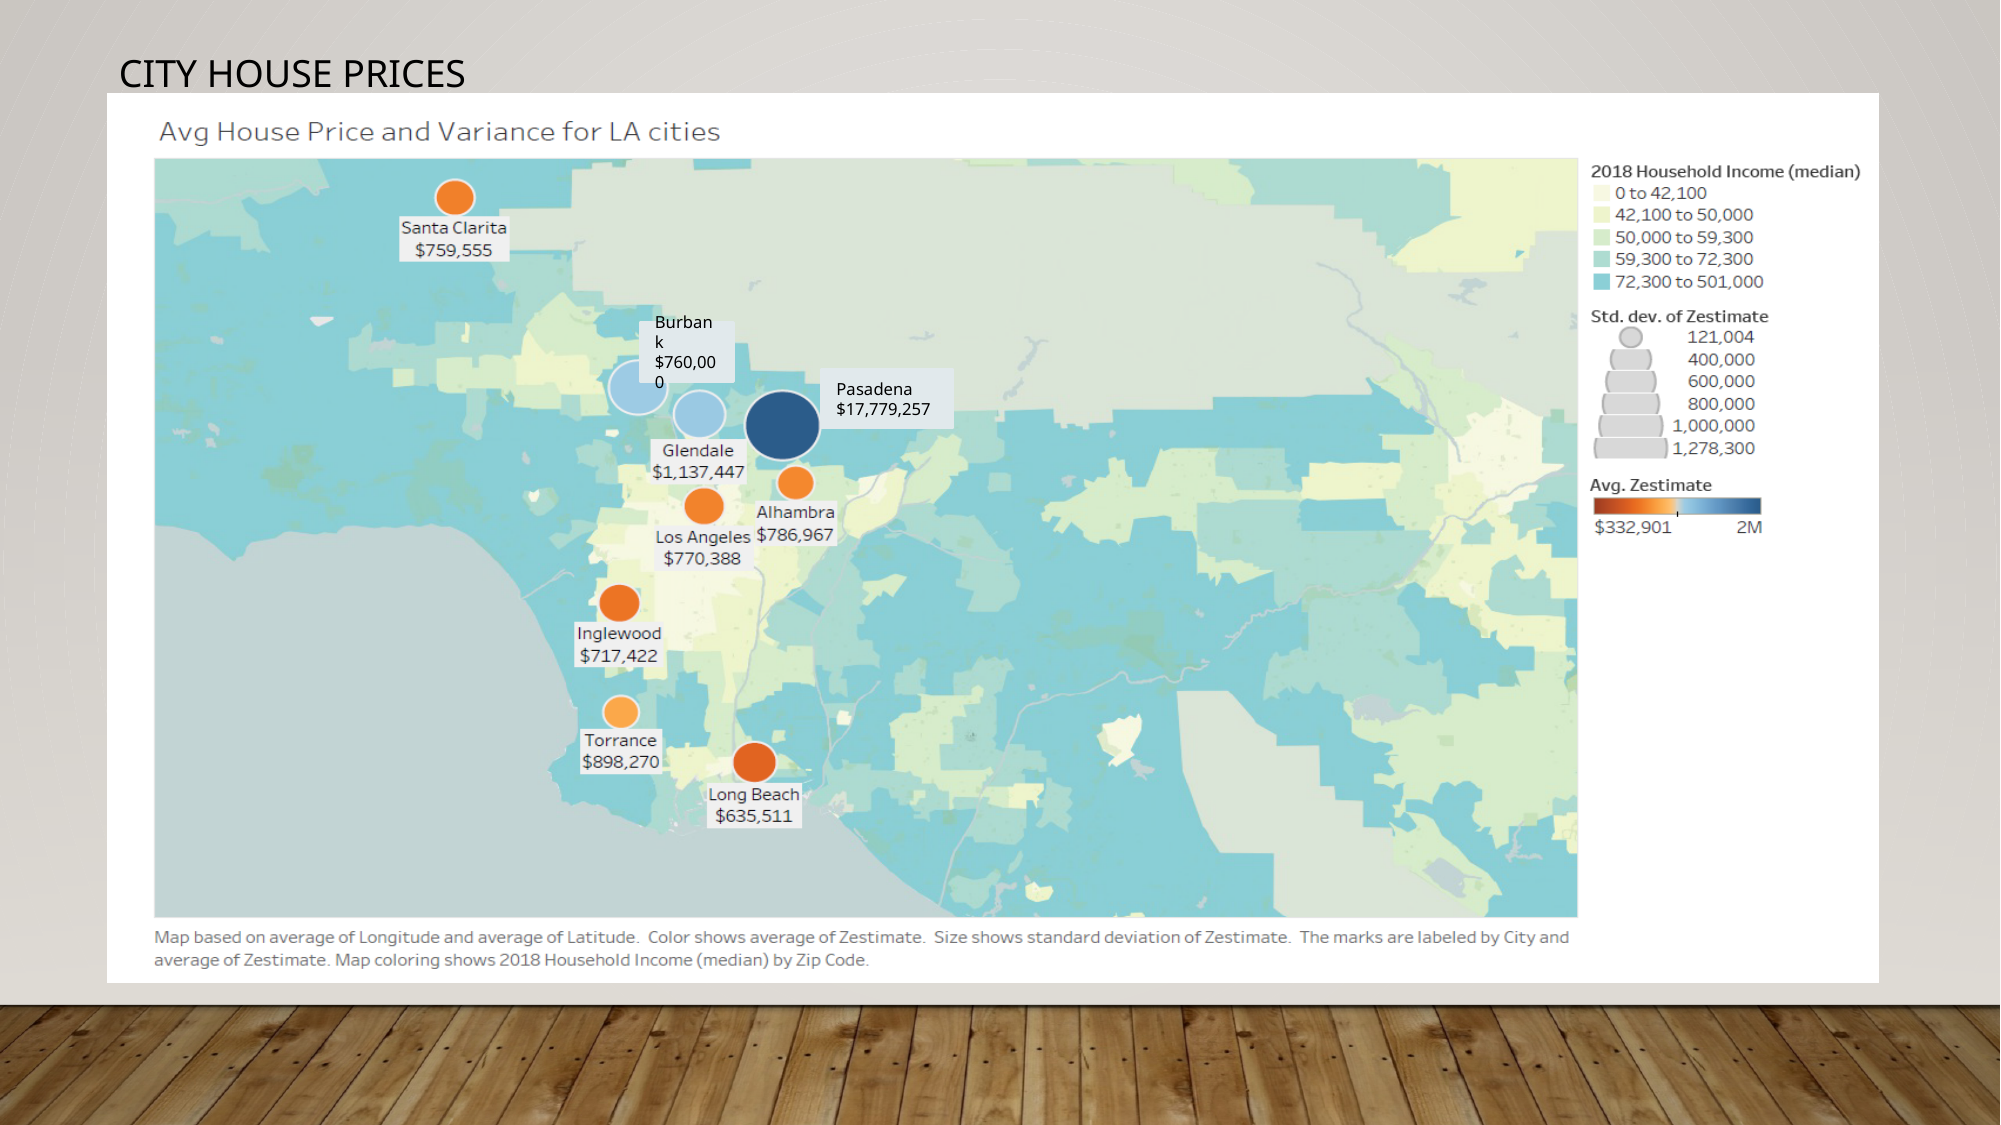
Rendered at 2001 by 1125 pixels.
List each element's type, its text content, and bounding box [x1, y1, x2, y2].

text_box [107, 93, 1879, 984]
text_box CITY HOUSE PRICES [104, 42, 482, 103]
picture [0, 1005, 2000, 1125]
